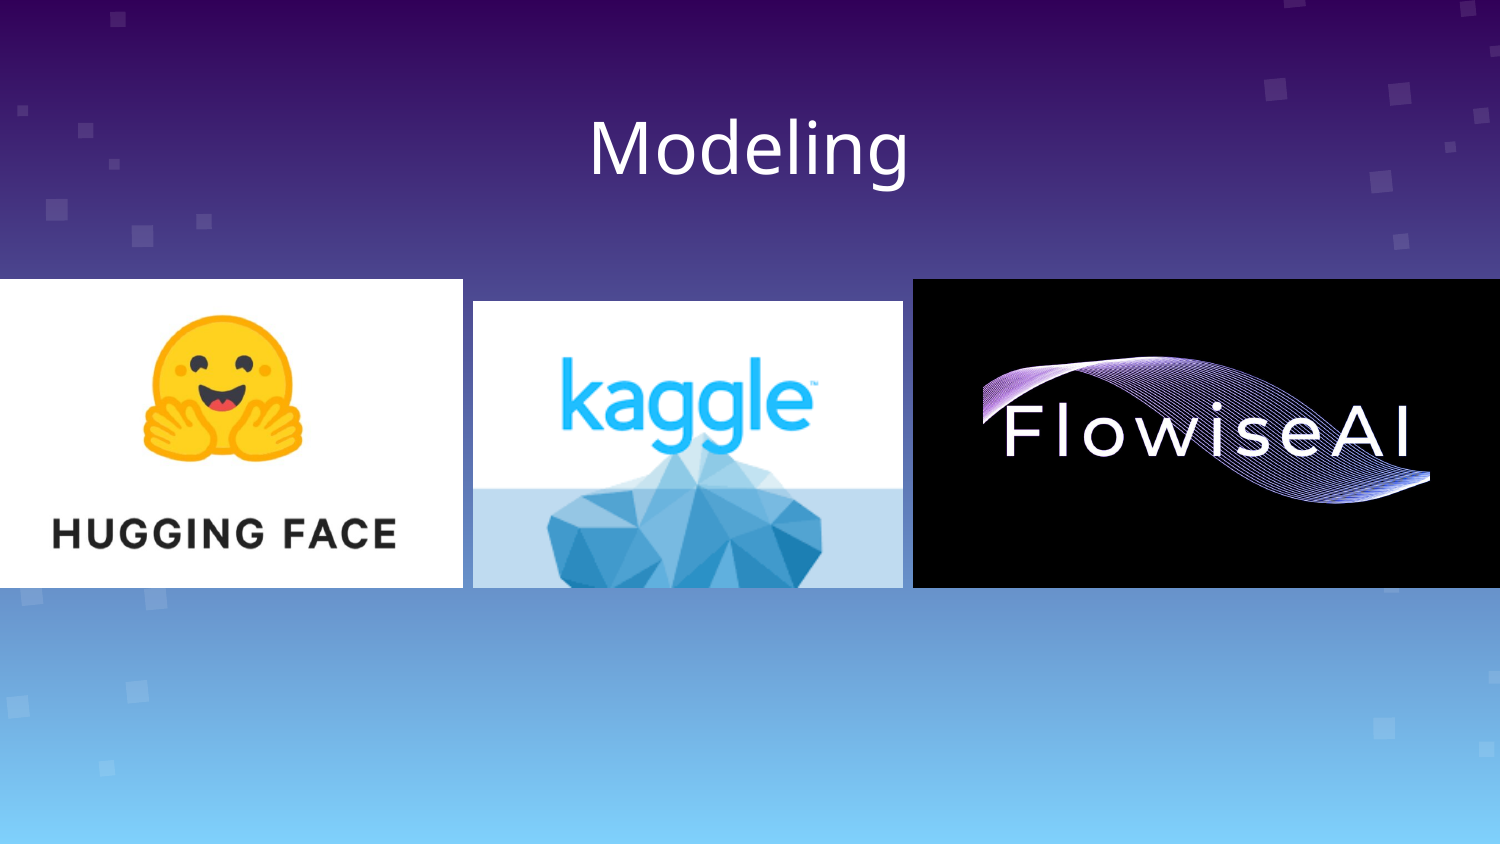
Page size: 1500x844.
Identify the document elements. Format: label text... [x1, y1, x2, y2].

picture [472, 301, 903, 588]
picture [0, 279, 463, 588]
title Modeling [118, 71, 1382, 219]
picture [913, 279, 1500, 588]
